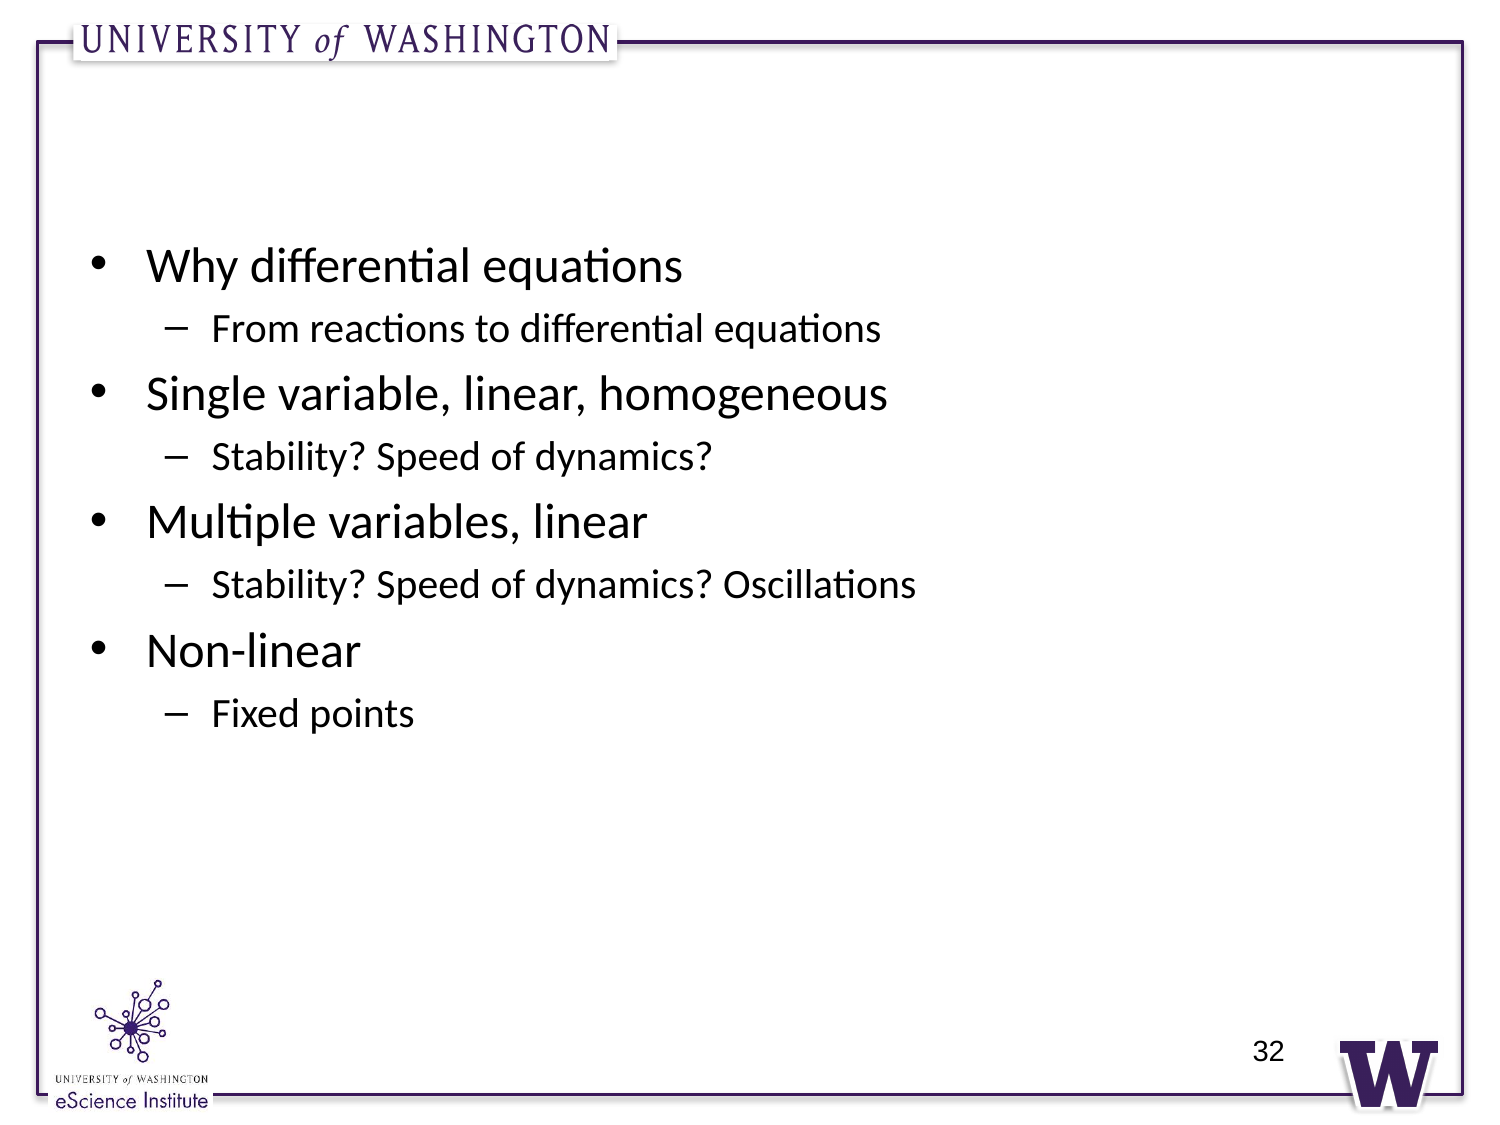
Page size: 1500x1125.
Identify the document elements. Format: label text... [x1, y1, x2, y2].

picture [48, 978, 213, 1113]
picture [1340, 1041, 1438, 1107]
slide_number 32 [1237, 1025, 1325, 1085]
list Why differential equations From reactions to differential equations Single variable, linear, homogeneous Stability? Speed of dynamics? Multiple variables, linear Stability? Speed of dynamics? Oscillations Non-linear Fixed points [75, 224, 1425, 975]
picture [81, 24, 609, 61]
